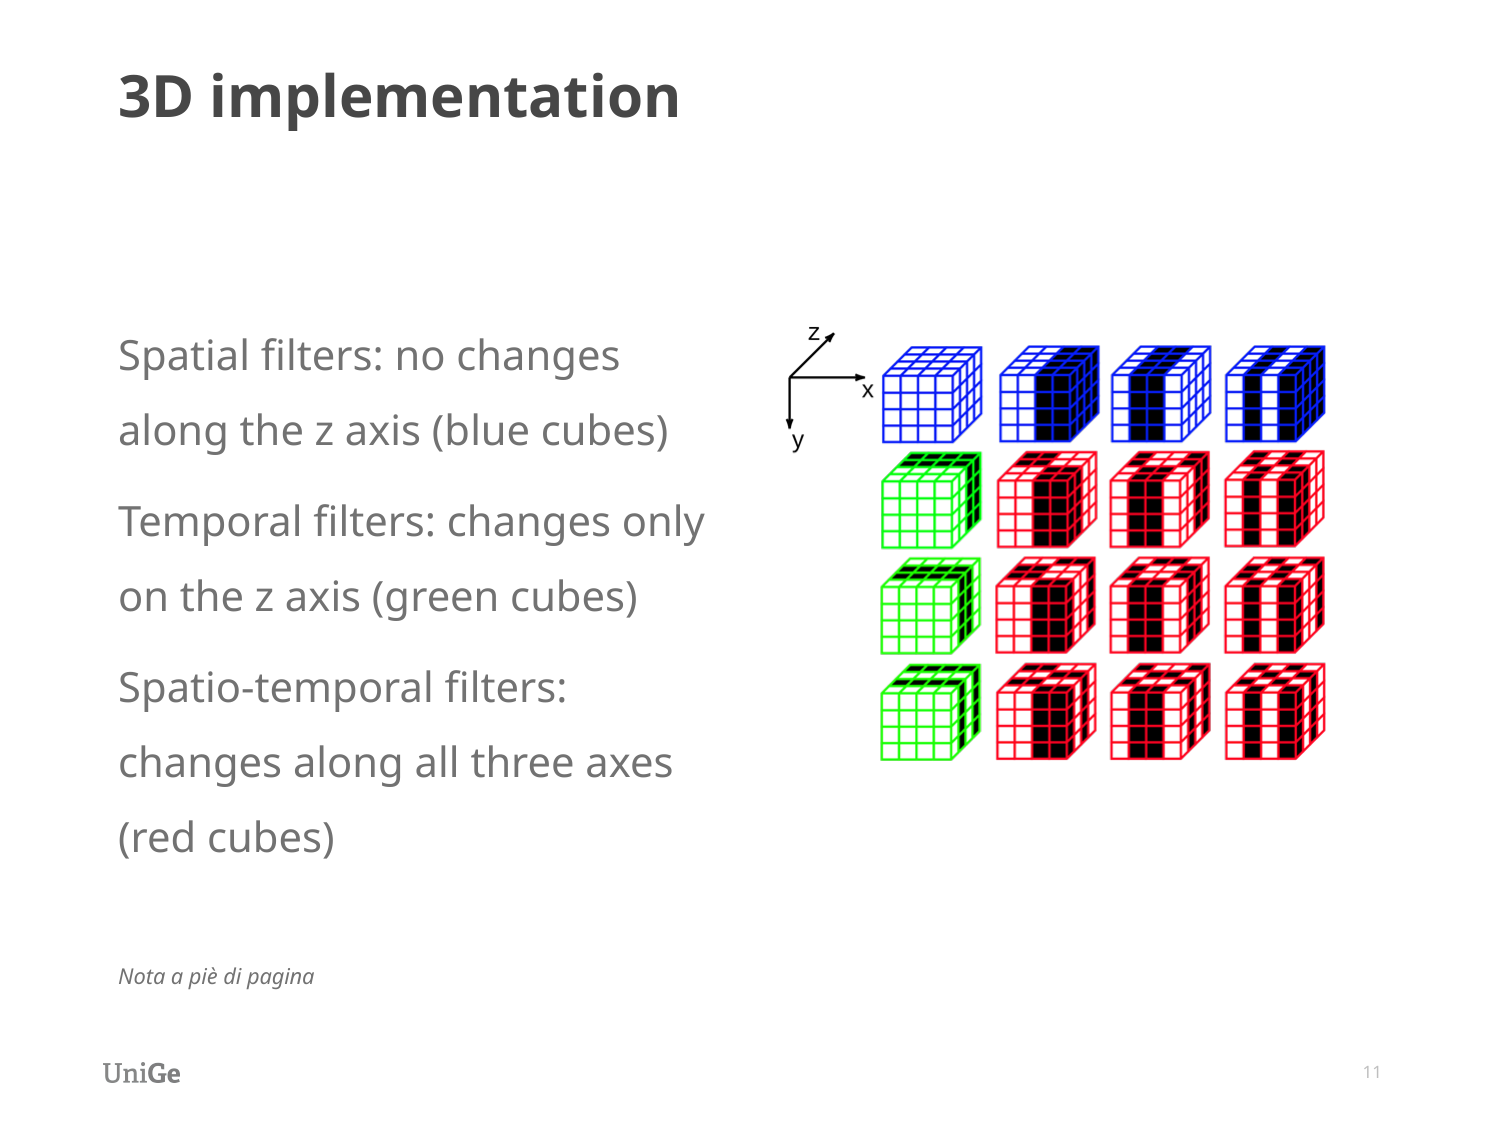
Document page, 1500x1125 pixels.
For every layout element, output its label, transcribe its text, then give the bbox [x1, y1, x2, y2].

slide_number 11 [1059, 1042, 1397, 1103]
title 3D implementation [103, 59, 1397, 222]
list Nota a piè di pagina [103, 942, 1397, 1014]
list Spatial filters: no changes along the z axis (blue cubes) Temporal filters: changes only on the z axis (green cubes) Spatio-temporal filters: changes along all three axes (red cubes) [103, 251, 721, 914]
picture [779, 320, 1379, 804]
